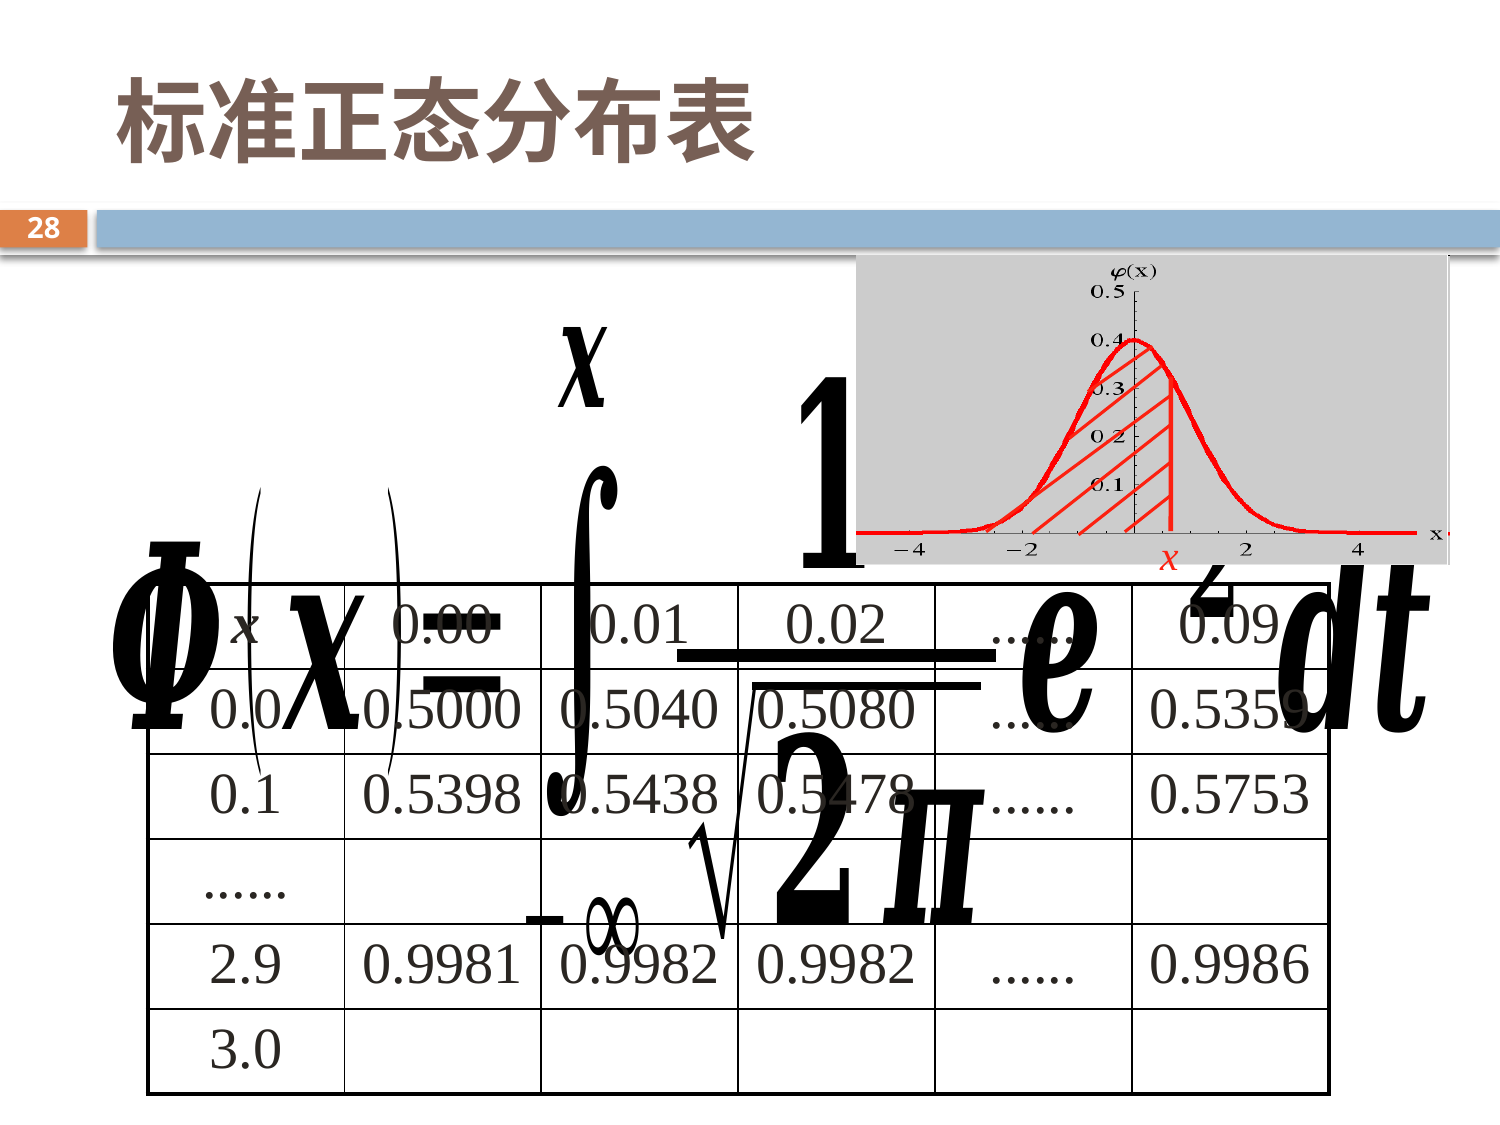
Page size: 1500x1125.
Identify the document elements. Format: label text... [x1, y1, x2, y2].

table_cell ...... [150, 840, 344, 923]
slide_number 28 [0, 208, 88, 249]
table_cell 0.9982 [739, 925, 934, 1008]
table_cell [345, 840, 540, 923]
table_header 0.01 [542, 586, 737, 668]
table_cell [345, 1010, 540, 1092]
table_header 0.02 [739, 586, 934, 668]
table_cell 0.9981 [345, 925, 540, 1008]
table_cell 0.5478 [739, 755, 934, 838]
table_cell [936, 840, 1131, 923]
table_cell 3.0 [150, 1010, 344, 1092]
table_header ...... [936, 586, 1131, 668]
table_cell 0.0 [150, 670, 344, 753]
table_cell [542, 840, 737, 923]
table_cell 2.9 [150, 925, 344, 1008]
table_header 0.09 [1133, 586, 1327, 668]
table_cell [1133, 1010, 1327, 1092]
table_cell [1133, 840, 1327, 923]
table_cell 0.5359 [1133, 670, 1327, 753]
table_cell 0.5753 [1133, 755, 1327, 838]
table_cell [739, 1010, 934, 1092]
table_cell ...... [936, 670, 1131, 753]
table_cell 0.1 [150, 755, 344, 838]
table_cell 0.5080 [739, 670, 934, 753]
table_cell 0.5040 [542, 670, 737, 753]
table_cell [936, 1010, 1131, 1092]
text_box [856, 254, 1451, 572]
table_header 0.00 [345, 586, 540, 668]
table_cell [542, 1010, 737, 1092]
table_cell 0.5438 [542, 755, 737, 838]
table_cell ...... [936, 925, 1131, 1008]
table_cell 0.9982 [542, 925, 737, 1008]
table_cell [739, 840, 934, 923]
table_cell 0.5000 [345, 670, 540, 753]
table_cell 0.5398 [345, 755, 540, 838]
table_header x [150, 586, 344, 668]
title 标准正态分布表 [100, 37, 1438, 200]
table_cell ...... [936, 755, 1131, 838]
table_cell 0.9986 [1133, 925, 1327, 1008]
